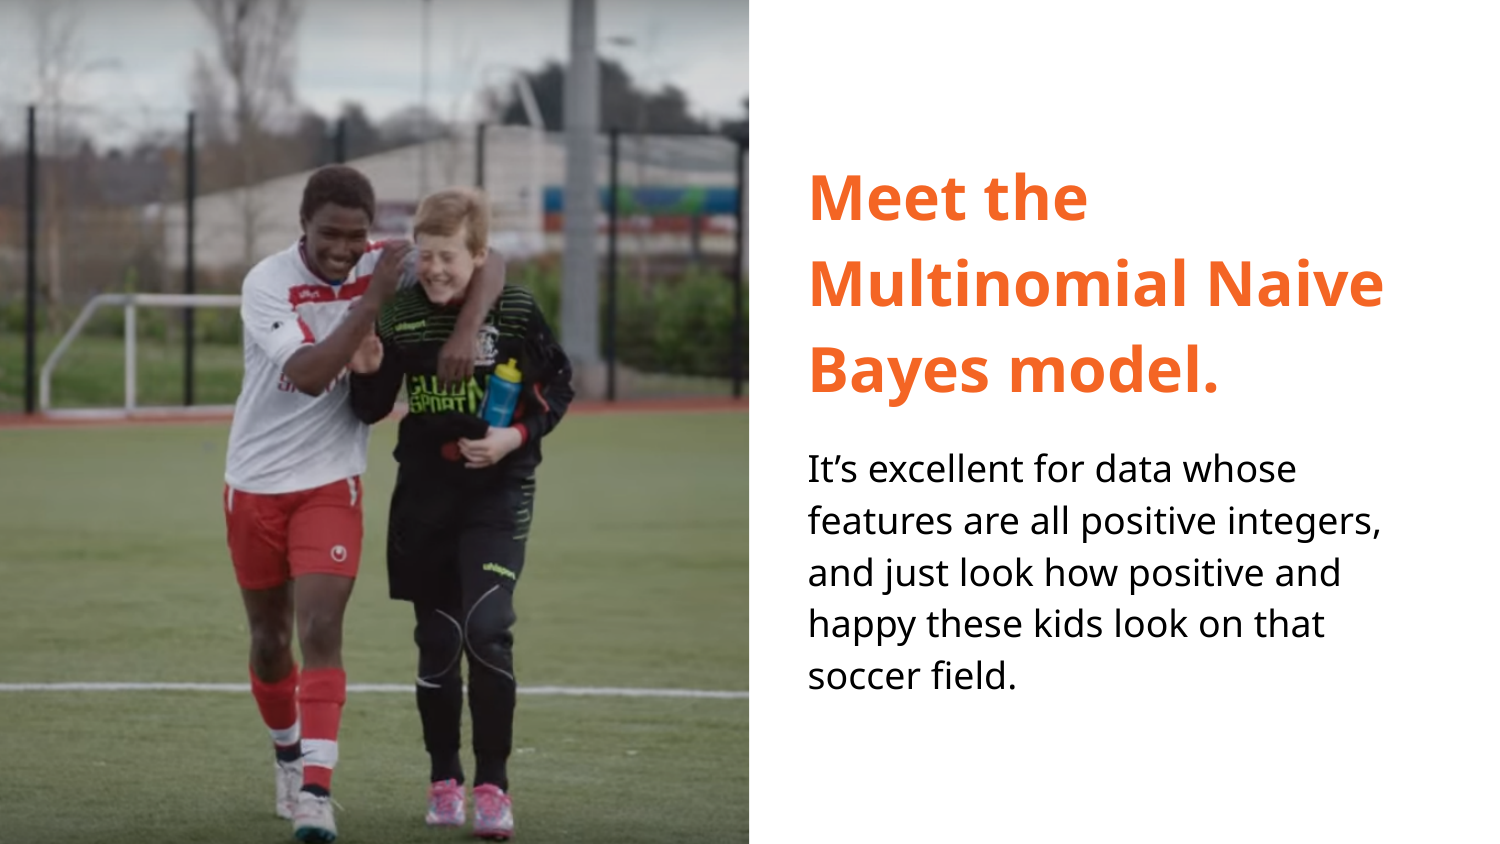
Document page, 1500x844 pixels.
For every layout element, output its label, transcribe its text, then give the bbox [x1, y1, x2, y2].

picture [0, 0, 750, 844]
list Meet the Multinomial Naive Bayes model. It’s excellent for data whose features are all positive integers, and just look how positive and happy these kids look on that soccer field. [792, 160, 1455, 683]
